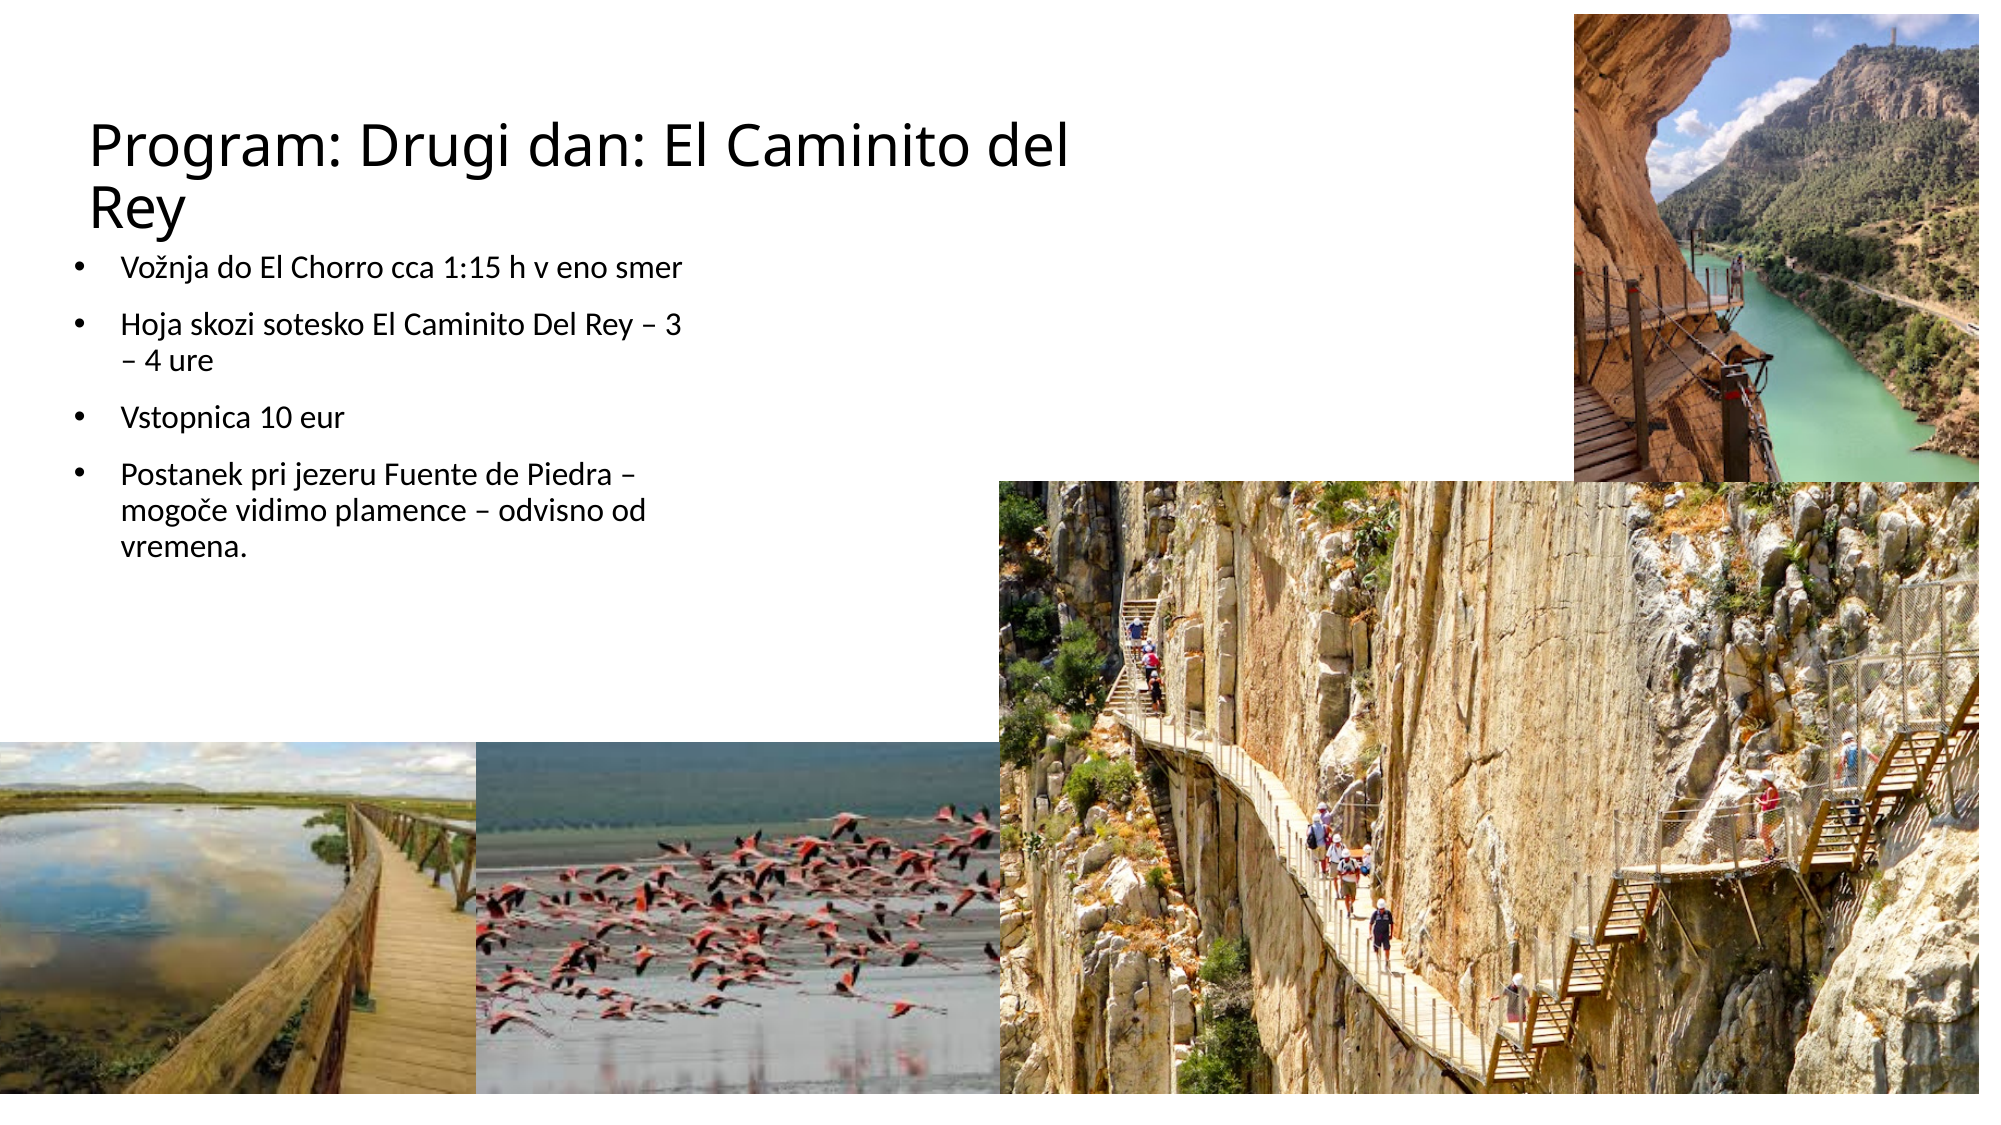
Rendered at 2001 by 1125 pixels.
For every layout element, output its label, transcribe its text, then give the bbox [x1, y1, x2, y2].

picture [0, 14, 1979, 1094]
title Program: Drugi dan: El Caminito del Rey [73, 27, 1167, 330]
list Vožnja do El Chorro cca 1:15 h v eno smer Hoja skozi sotesko El Caminito Del Rey – 3 – 4 ure Vstopnica 10 eur Postanek pri jezeru Fuente de Piedra – mogoče vidimo plamence – odvisno od vremena. [58, 242, 704, 742]
